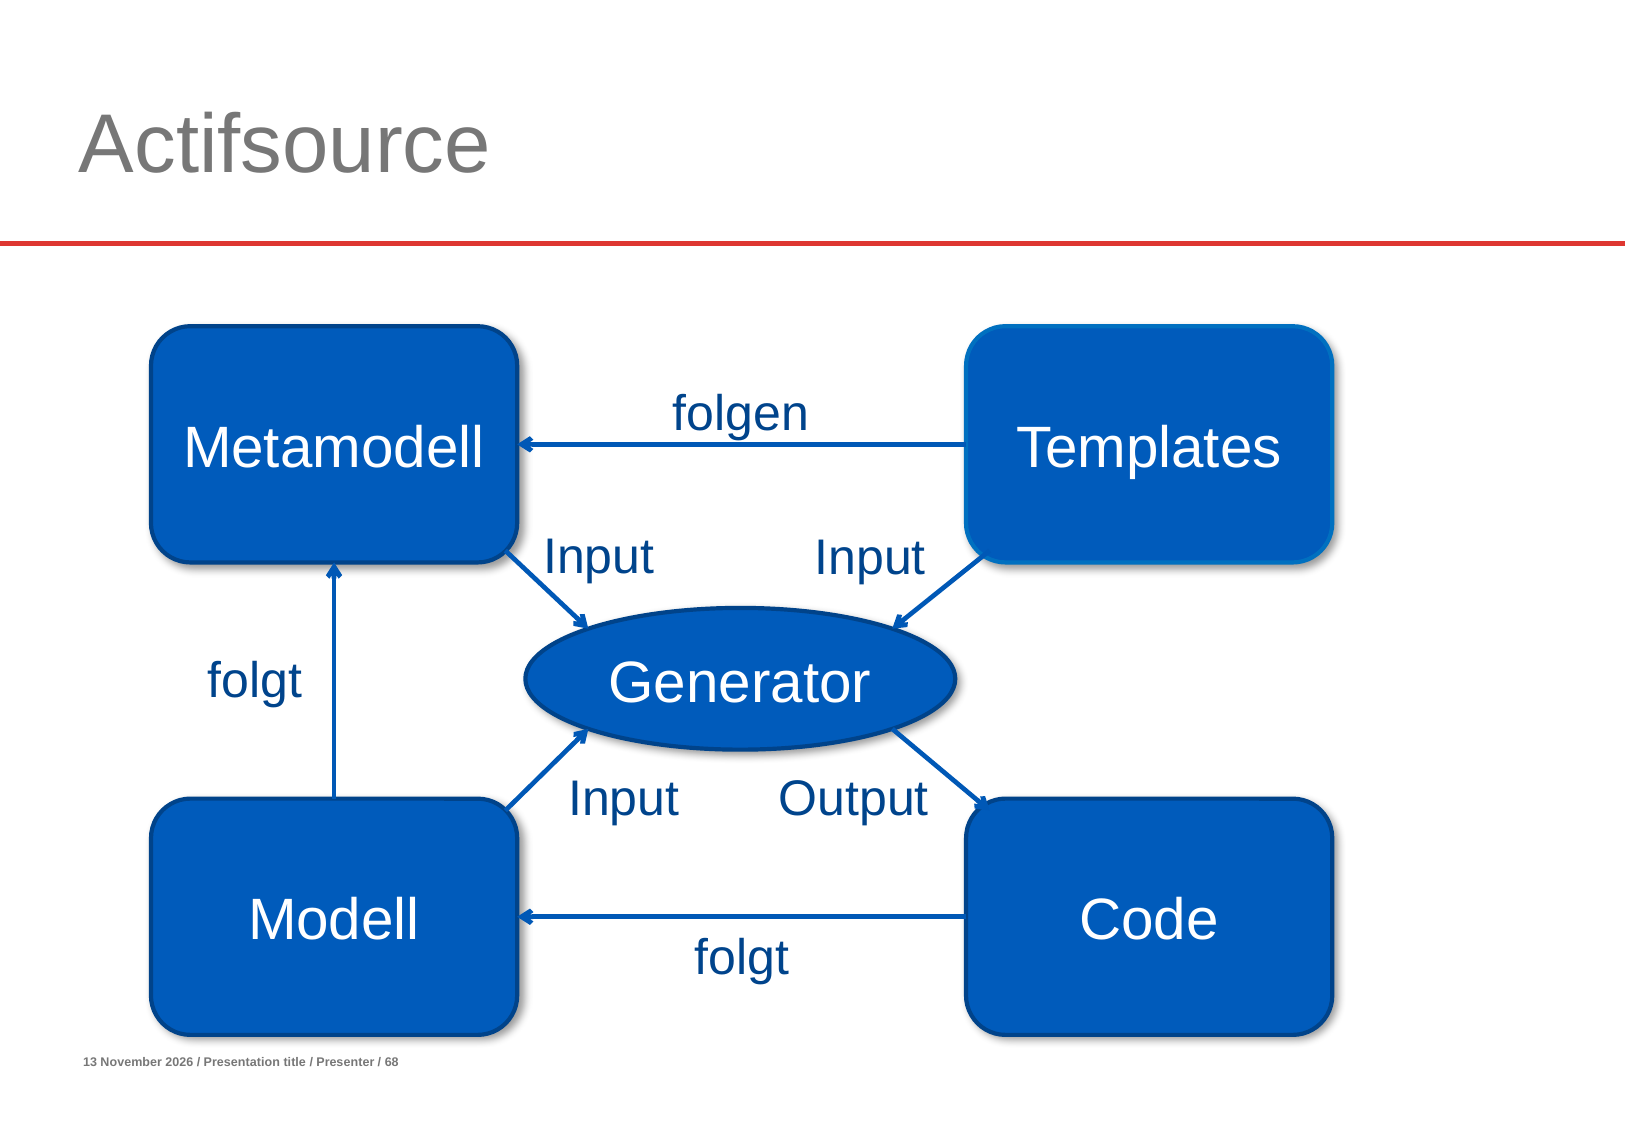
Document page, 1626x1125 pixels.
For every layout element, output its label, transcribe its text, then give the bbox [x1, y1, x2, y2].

text_box Code [963, 796, 1335, 1037]
title Actifsource [63, 45, 1269, 197]
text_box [899, 720, 982, 819]
text_box Modell [148, 796, 520, 1037]
text_box Output [763, 757, 944, 833]
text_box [505, 550, 589, 629]
text_box folgt [192, 640, 317, 715]
text_box Metamodell [148, 324, 520, 565]
text_box Input [553, 758, 695, 834]
text_box Input [799, 516, 941, 592]
text_box Templates [963, 324, 1335, 565]
text_box Generator [523, 605, 958, 752]
text_box folgen [658, 373, 824, 442]
text_box Input [528, 516, 670, 592]
text_box folgt [680, 927, 804, 992]
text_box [505, 728, 589, 811]
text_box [892, 550, 990, 629]
